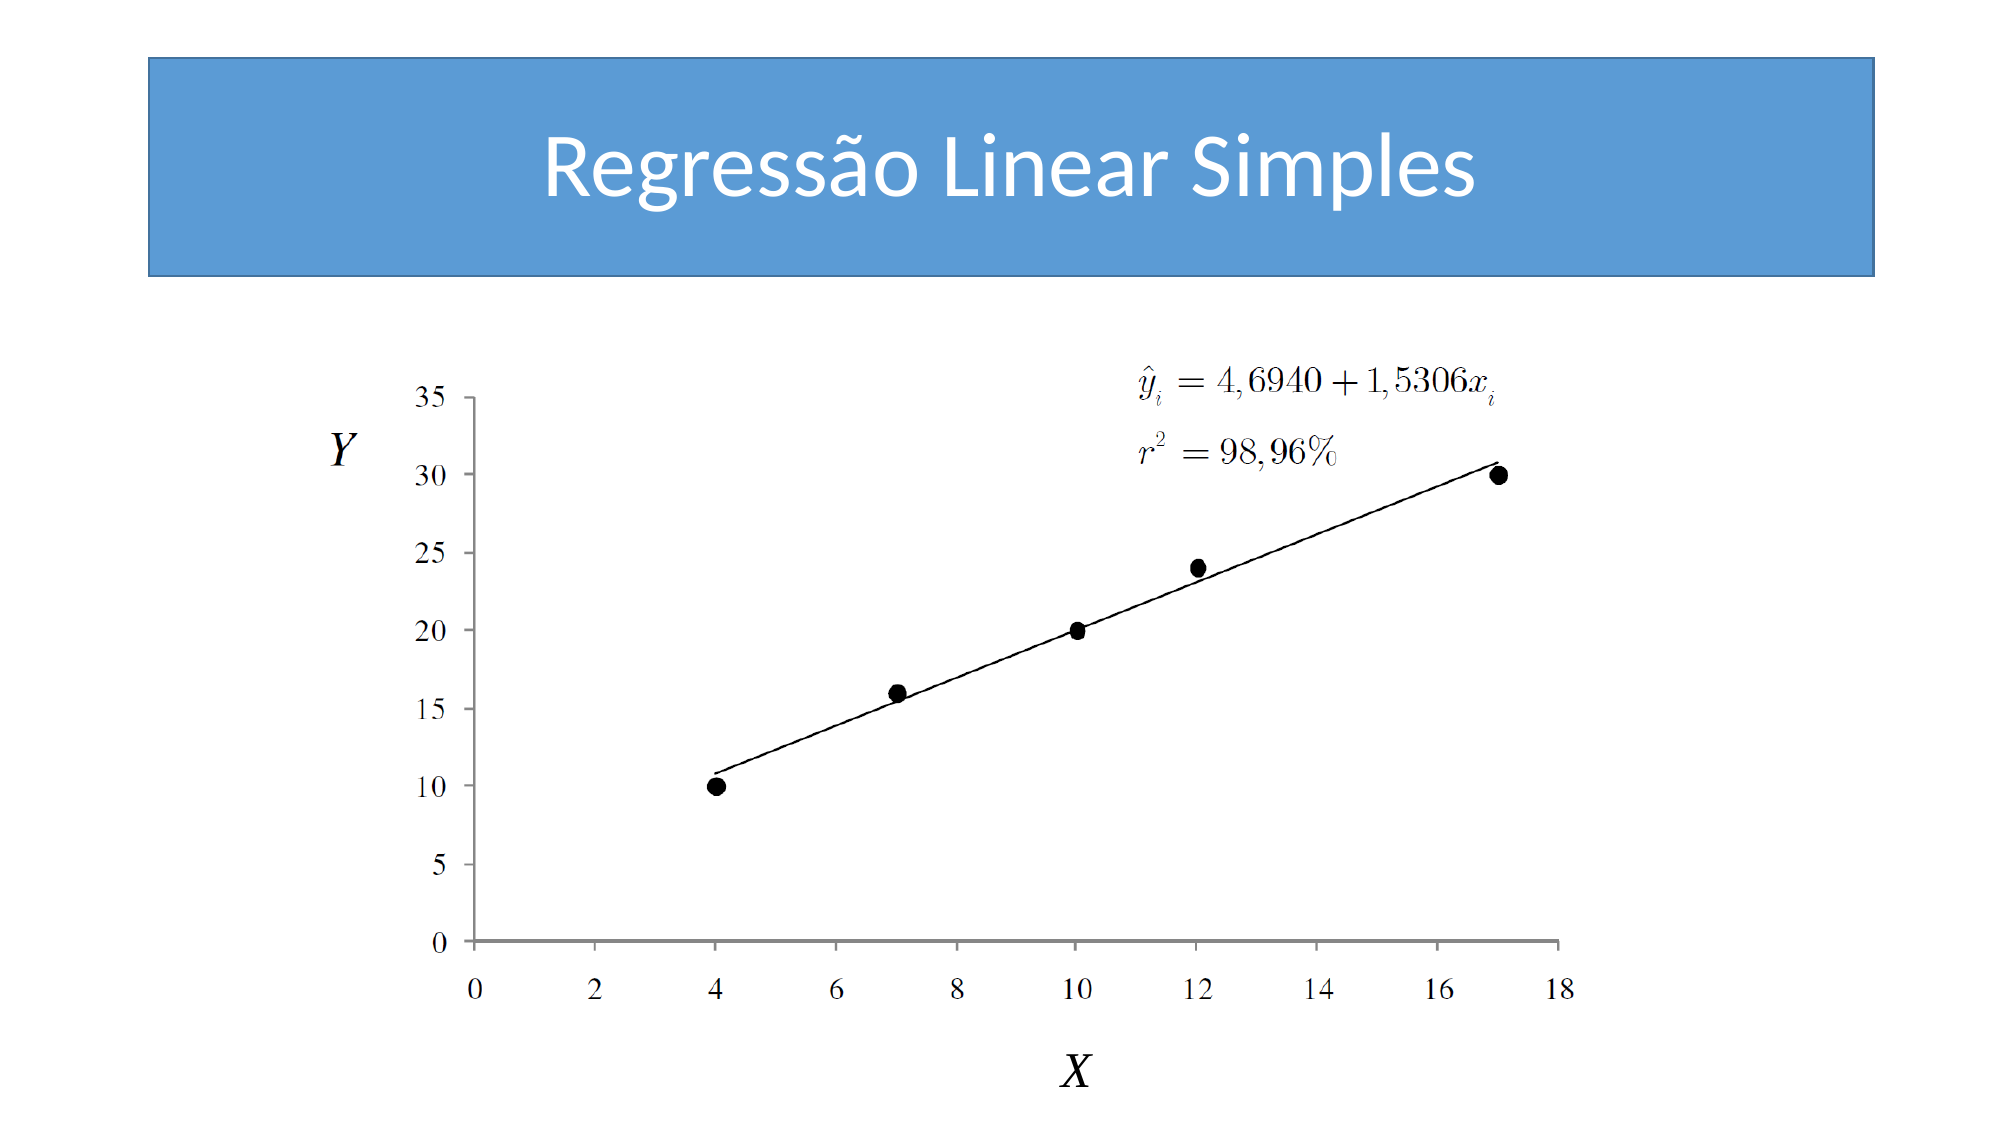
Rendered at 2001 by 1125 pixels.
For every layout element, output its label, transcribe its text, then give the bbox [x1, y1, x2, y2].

text_box X [1046, 1029, 1107, 1105]
picture [323, 332, 1594, 1011]
title Regressão Linear Simples [148, 57, 1875, 277]
